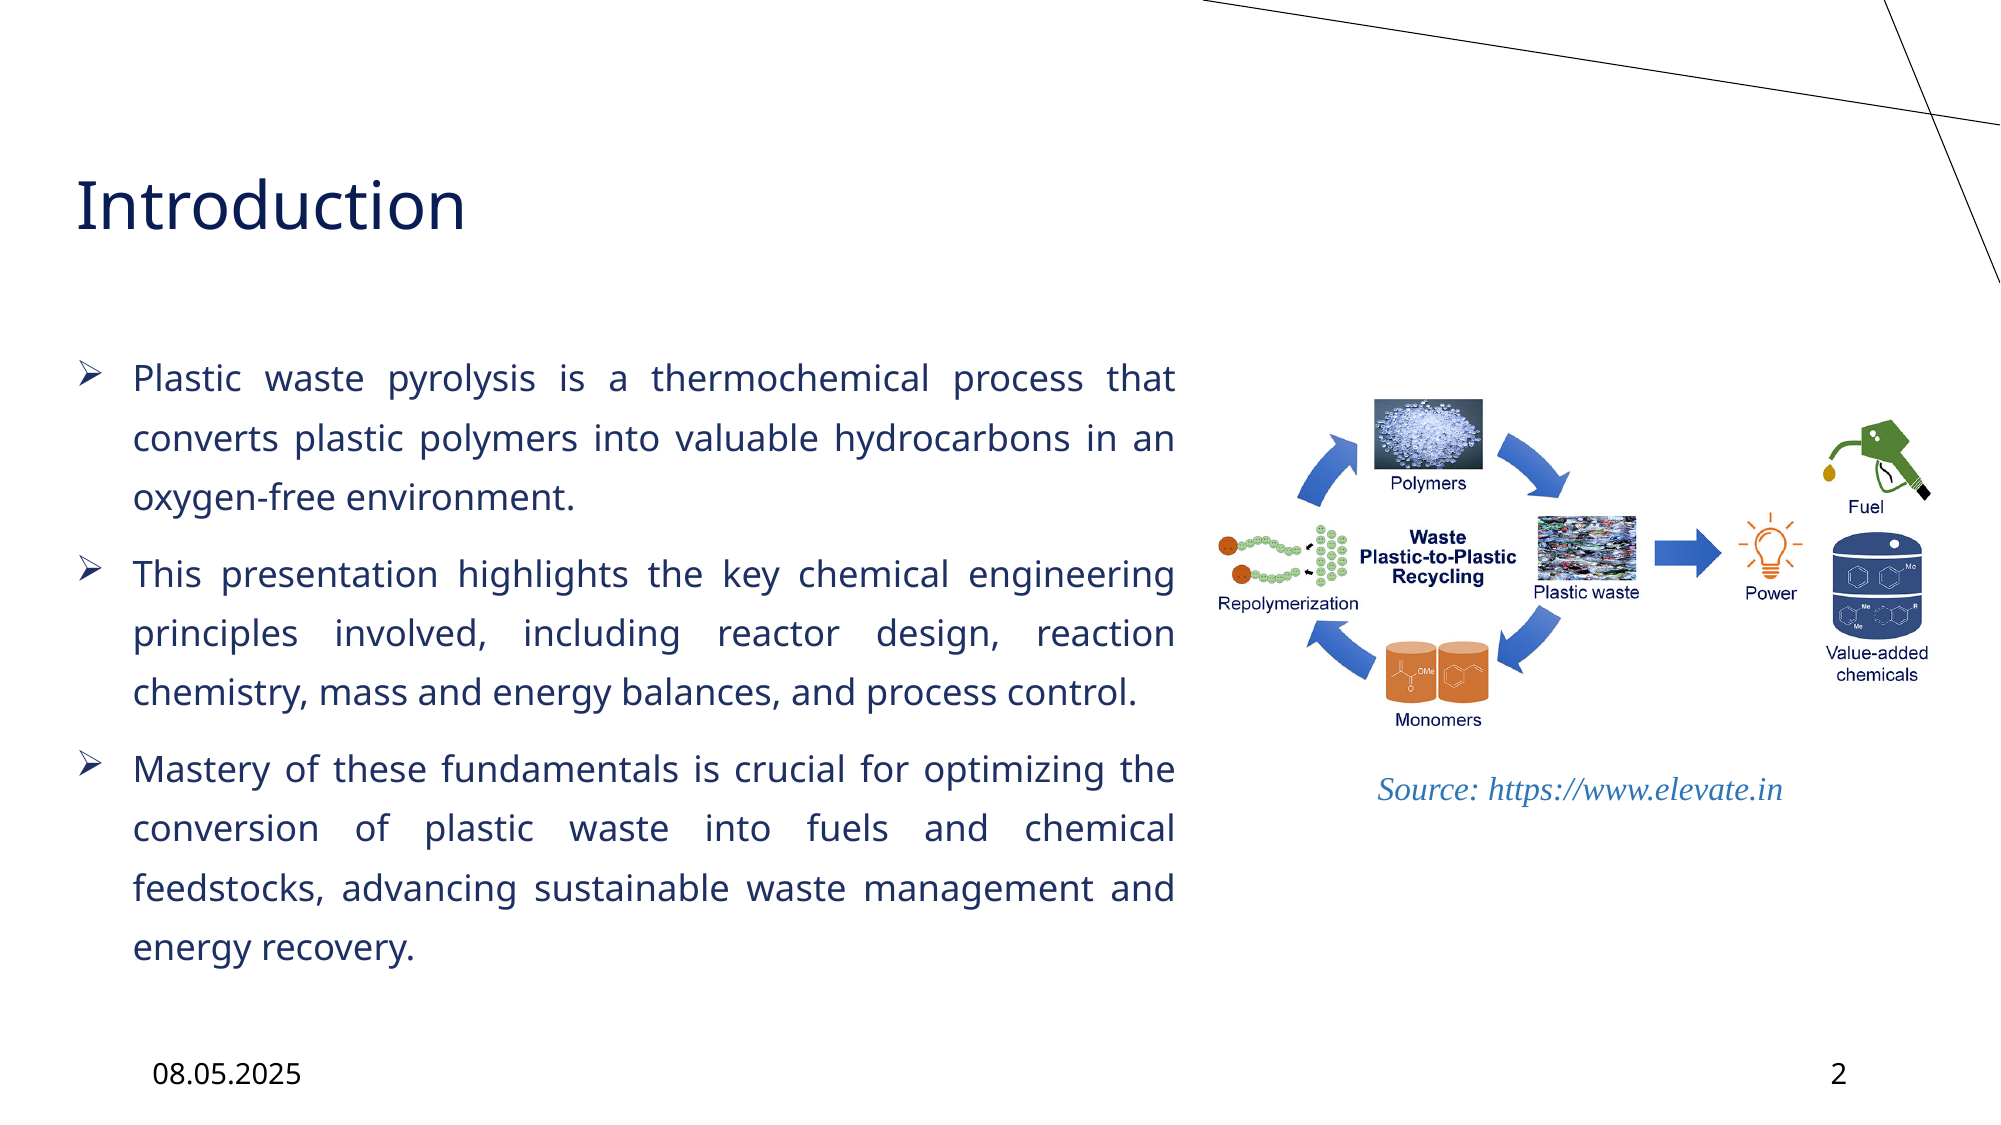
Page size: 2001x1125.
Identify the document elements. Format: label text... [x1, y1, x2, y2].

text_box Mastery of these fundamentals is crucial for optimizing the conversion of plastic waste into fuels and chemical feedstocks, advancing sustainable waste management and energy recovery. [76, 730, 1178, 850]
text_box Plastic waste pyrolysis is a thermochemical process that converts plastic polymers into valuable hydrocarbons in an oxygen-free environment. [76, 339, 1178, 459]
text_box Introduction [76, 126, 1030, 244]
slide_number 2 [1412, 1042, 1863, 1103]
text_box Source: https://www.elevate.in [1362, 759, 1813, 815]
text_box This presentation highlights the key chemical engineering principles involved, including reactor design, reaction chemistry, mass and energy balances, and process control. [76, 534, 1178, 654]
picture [1207, 399, 1942, 726]
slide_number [137, 1042, 588, 1103]
